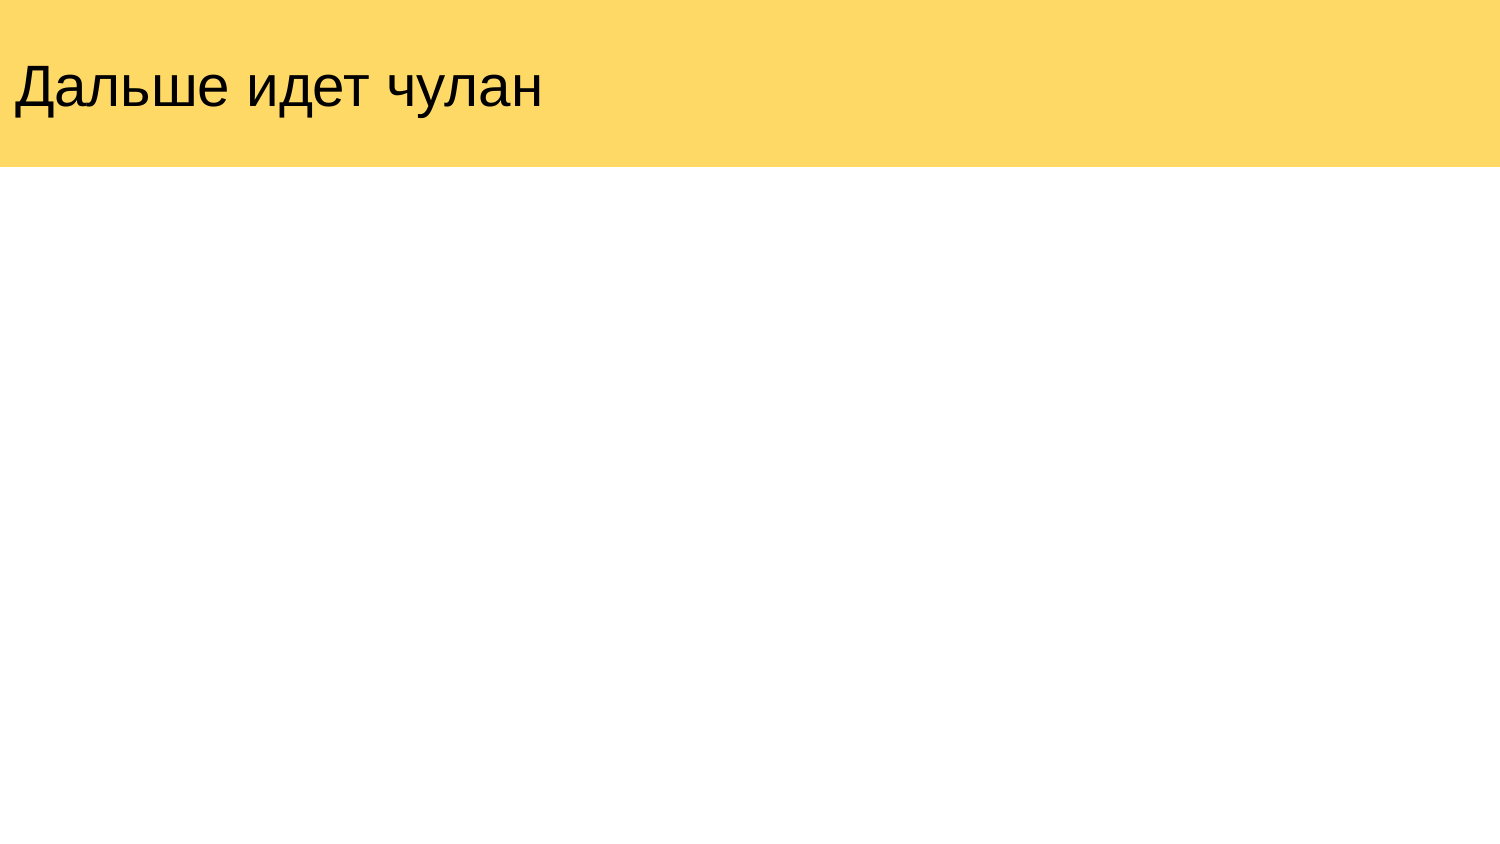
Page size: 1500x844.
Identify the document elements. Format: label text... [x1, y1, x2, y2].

title Дальше идет чулан [0, 0, 1500, 167]
